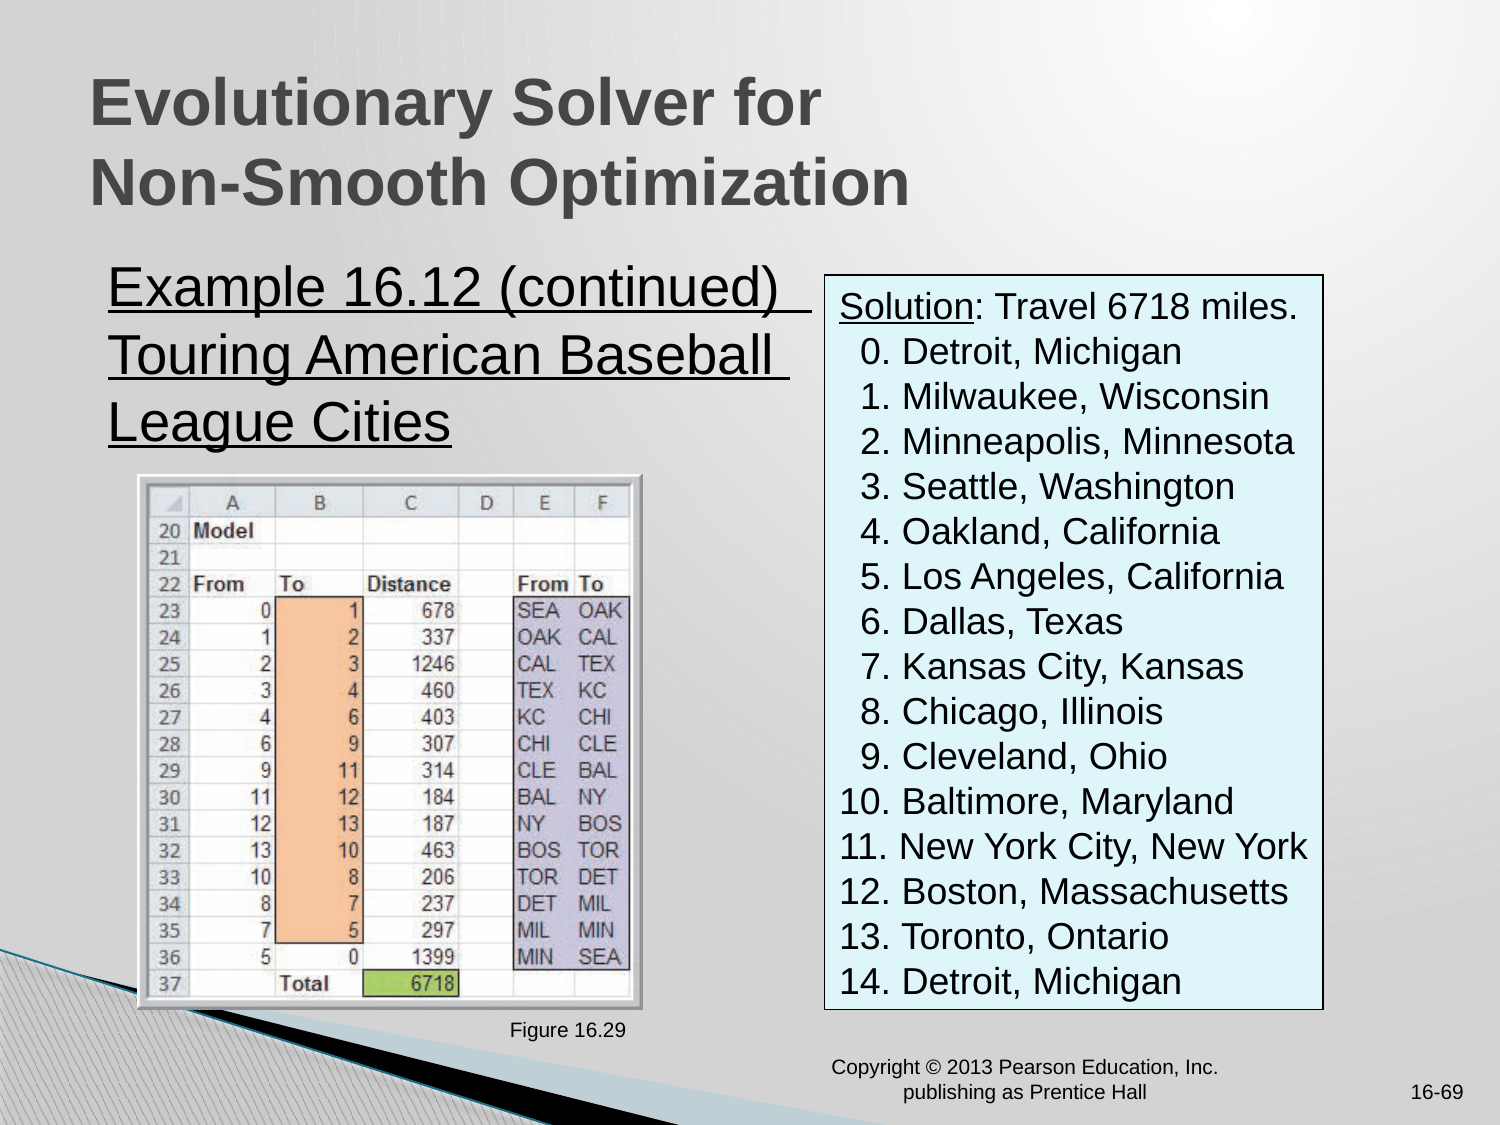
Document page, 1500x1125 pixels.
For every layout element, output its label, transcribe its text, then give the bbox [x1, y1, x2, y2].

footer Copyright © 2013 Pearson Education, Inc. publishing as Prentice Hall [812, 1051, 1238, 1112]
slide_number 16-69 [1362, 1051, 1479, 1112]
list Example 16.12 (continued) Touring American Baseball League Cities [74, 242, 1426, 986]
text_box Solution: Travel 6718 miles. 0. Detroit, Michigan 1. Milwaukee, Wisconsin 2. Minneapolis, Minnesota 3. Seattle, Washington 4. Oakland, California 5. Los Angeles, California 6. Dallas, Texas 7. Kansas City, Kansas 8. Chicago, Illinois 9. Cleveland, Ohio 10. Baltimore, Maryland 11. New York City, New York 12. Boston, Massachusetts 13. Toronto, Ontario 14. Detroit, Michigan [824, 274, 1324, 1010]
picture [137, 474, 643, 1010]
text_box Figure 16.29 [495, 1019, 642, 1050]
title Evolutionary Solver for Non-Smooth Optimization [75, 45, 1425, 233]
